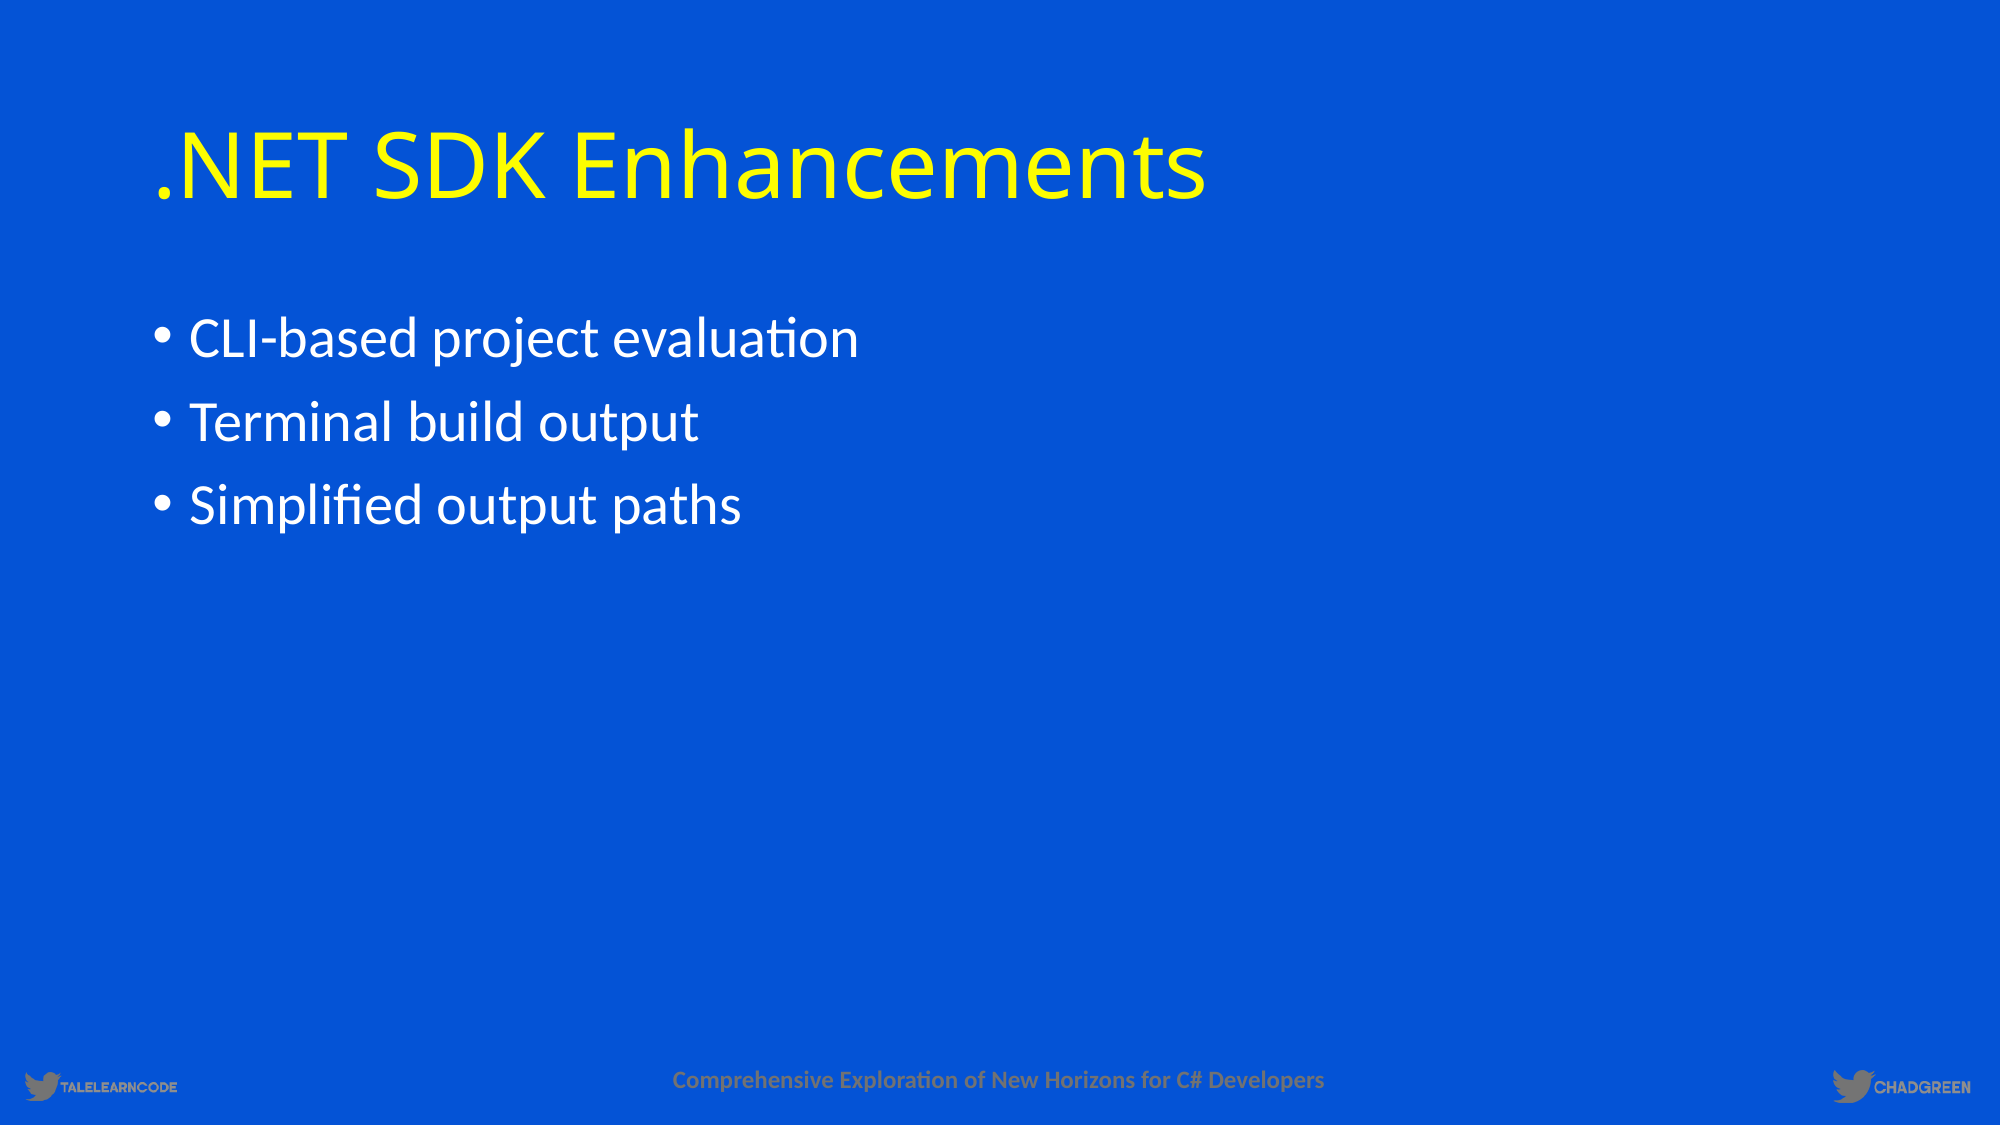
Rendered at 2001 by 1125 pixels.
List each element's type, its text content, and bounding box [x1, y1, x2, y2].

title .NET SDK Enhancements [137, 59, 1863, 278]
list CLI-based project evaluation Terminal build output Simplified output paths [137, 299, 1863, 1014]
